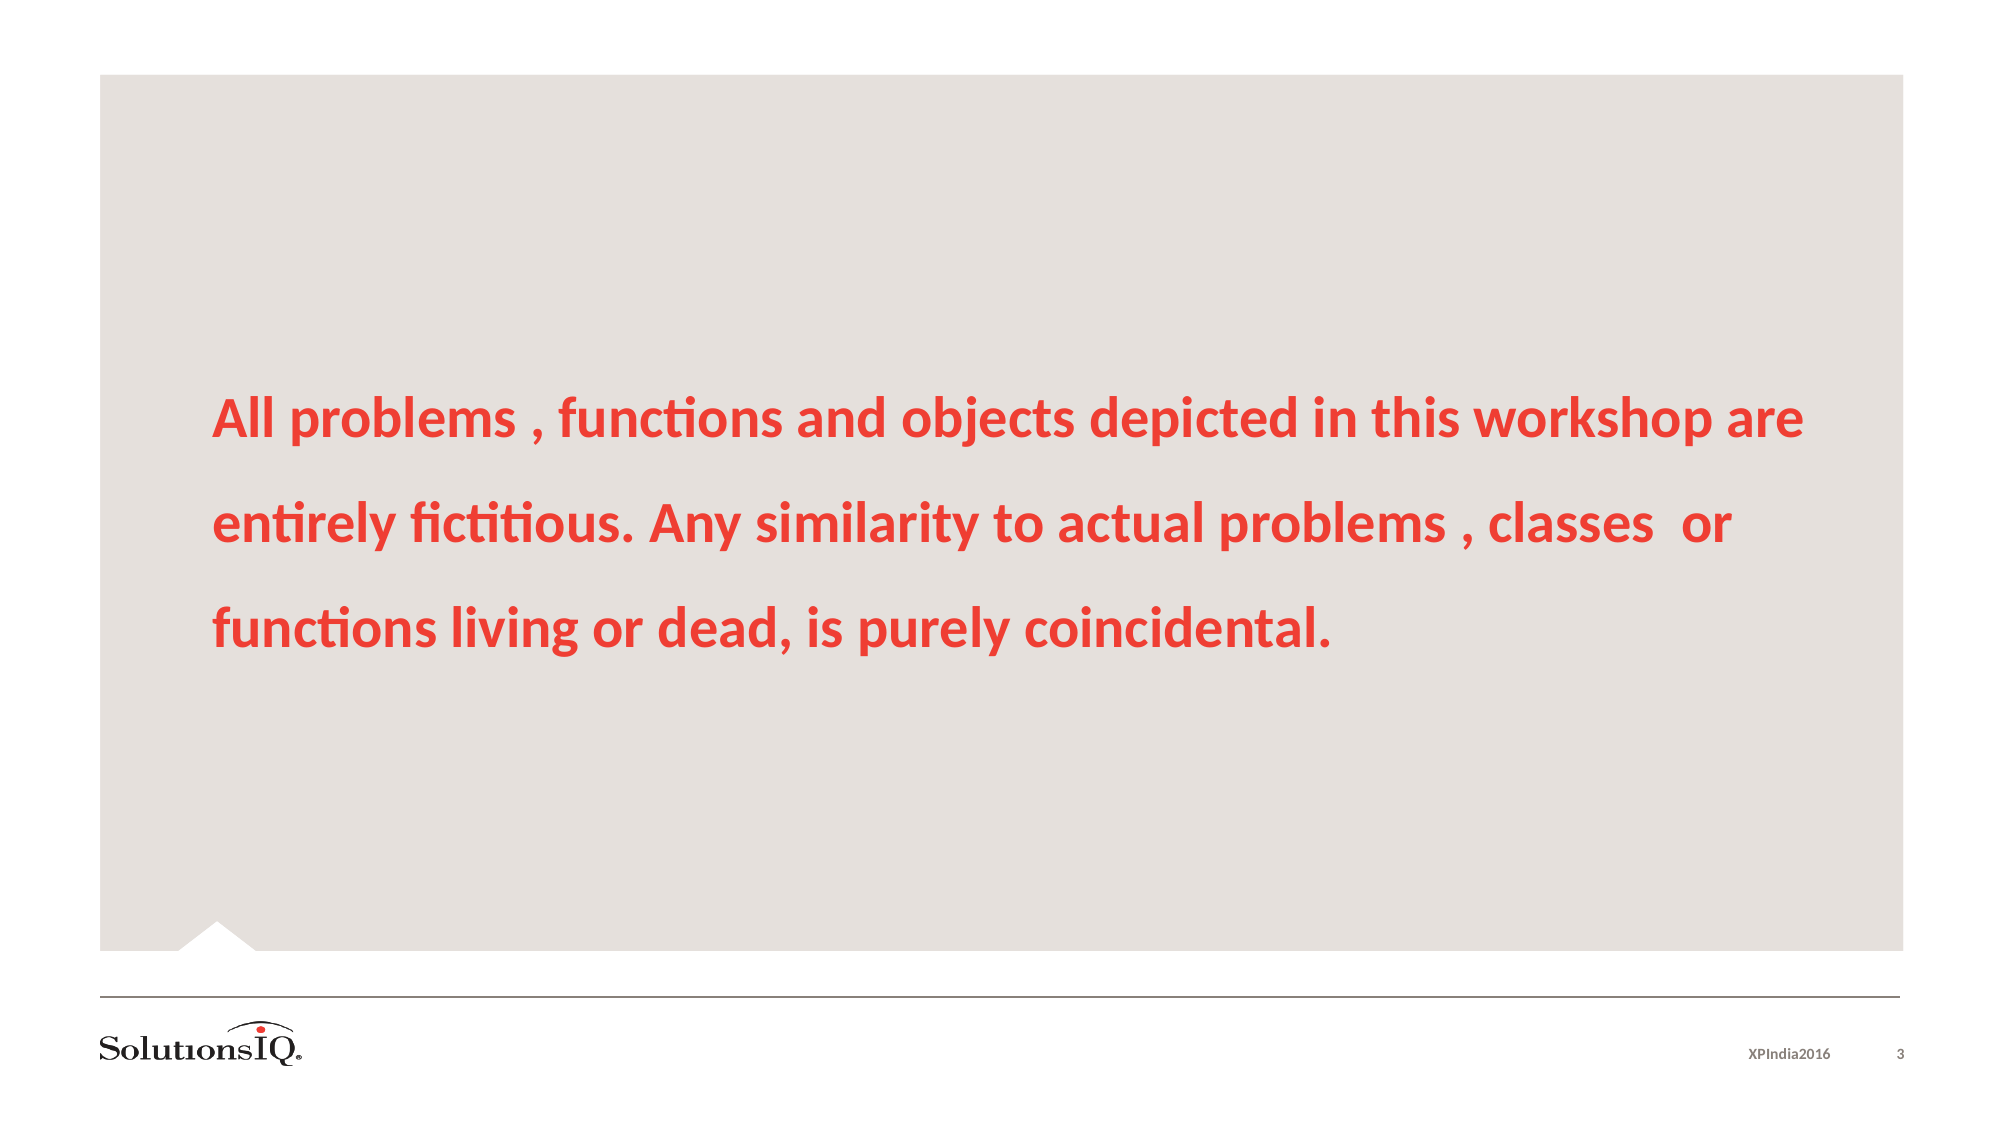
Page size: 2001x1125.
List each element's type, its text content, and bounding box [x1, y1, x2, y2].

picture [100, 1021, 303, 1066]
footer XPIndia2016 [1197, 1044, 1831, 1072]
slide_number 3 [1842, 1044, 1905, 1072]
list All problems , functions and objects depicted in this workshop are entirely fictitious. Any similarity to actual problems , classes or functions living or dead, is purely coincidental. [212, 170, 1830, 905]
